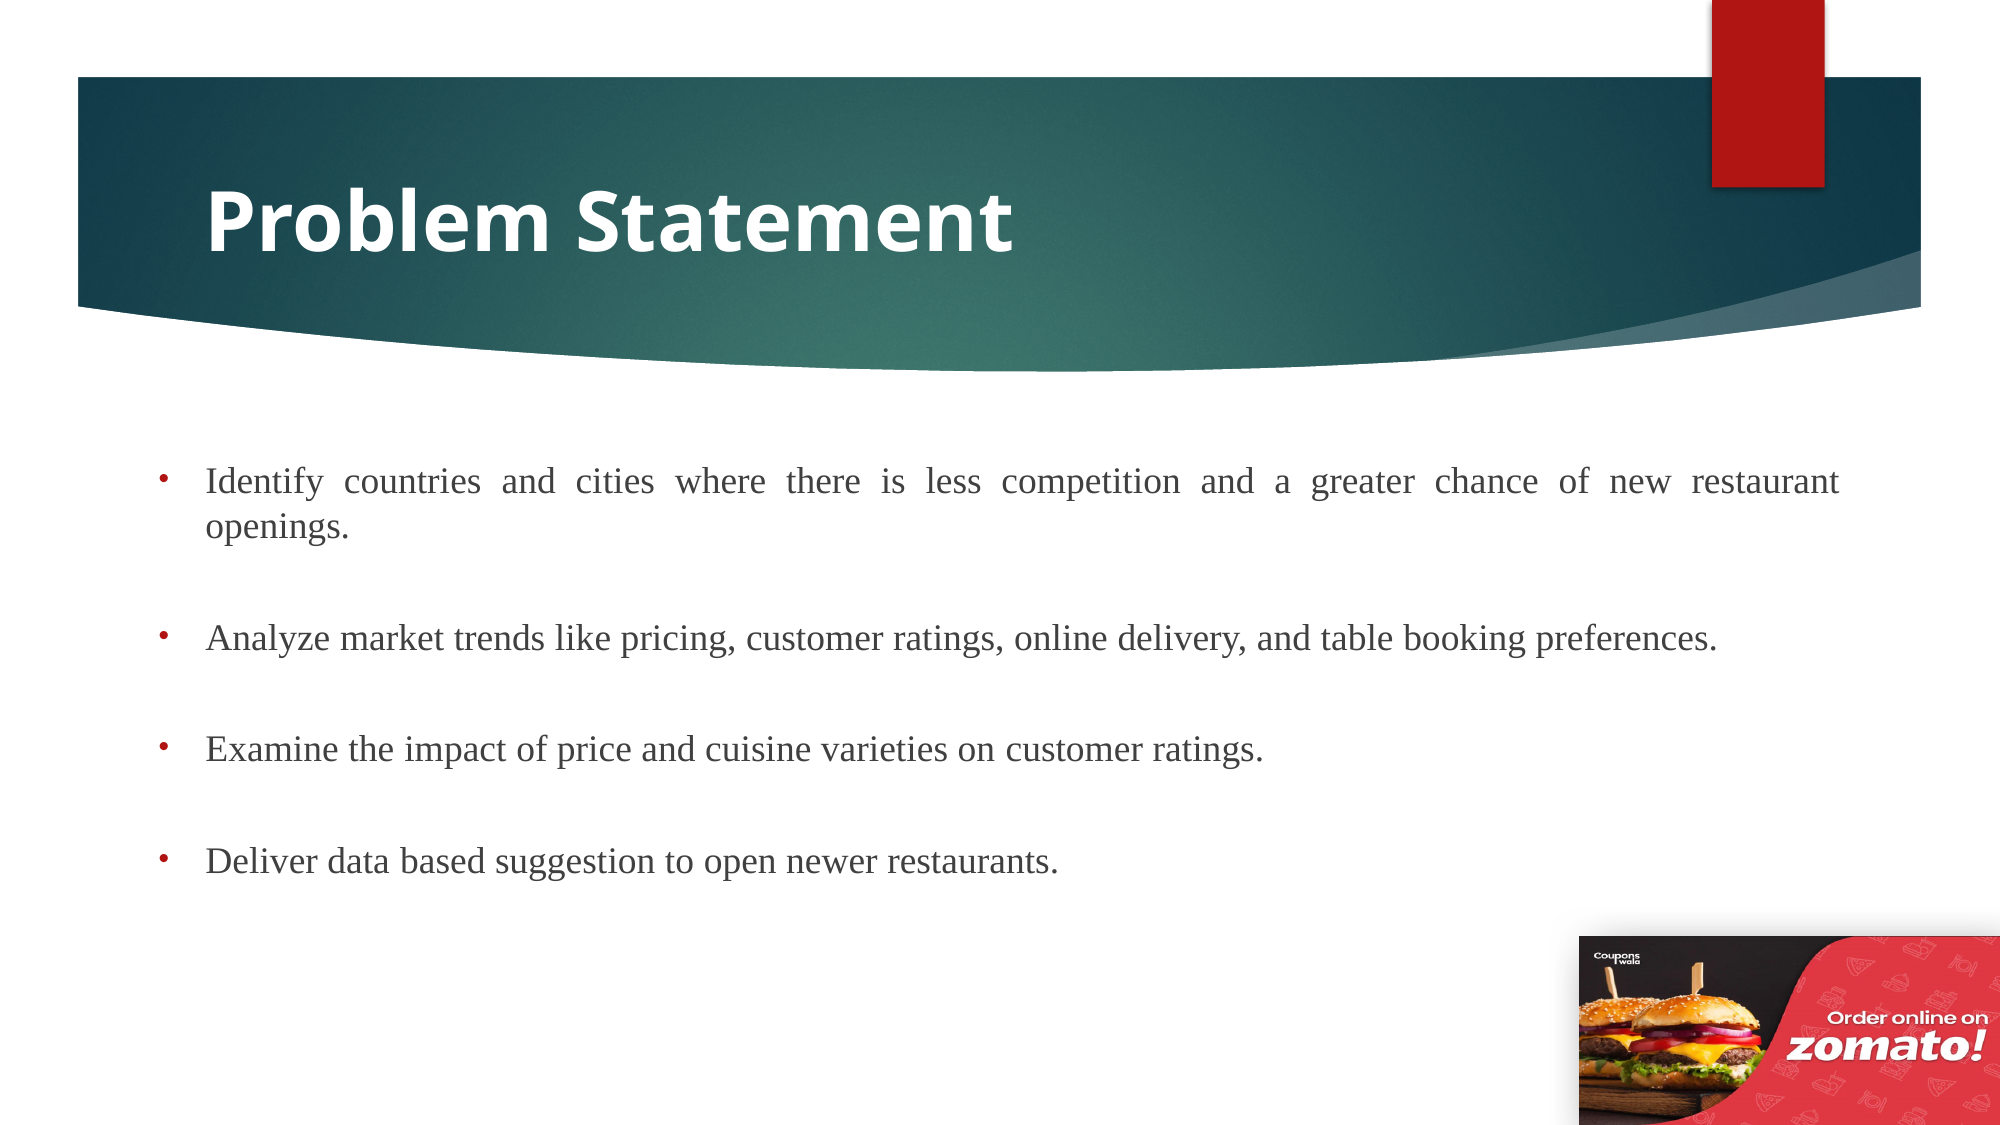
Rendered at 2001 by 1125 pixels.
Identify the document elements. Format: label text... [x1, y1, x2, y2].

title Problem Statement [189, 159, 1638, 276]
picture [1578, 936, 2000, 1125]
list Identify countries and cities where there is less competition and a greater chance of new restaurant openings. Analyze market trends like pricing, customer ratings, online delivery, and table booking preferences. Examine the impact of price and cuisine varieties on customer ratings. Deliver data based suggestion to open newer restaurants. [143, 448, 1857, 1009]
